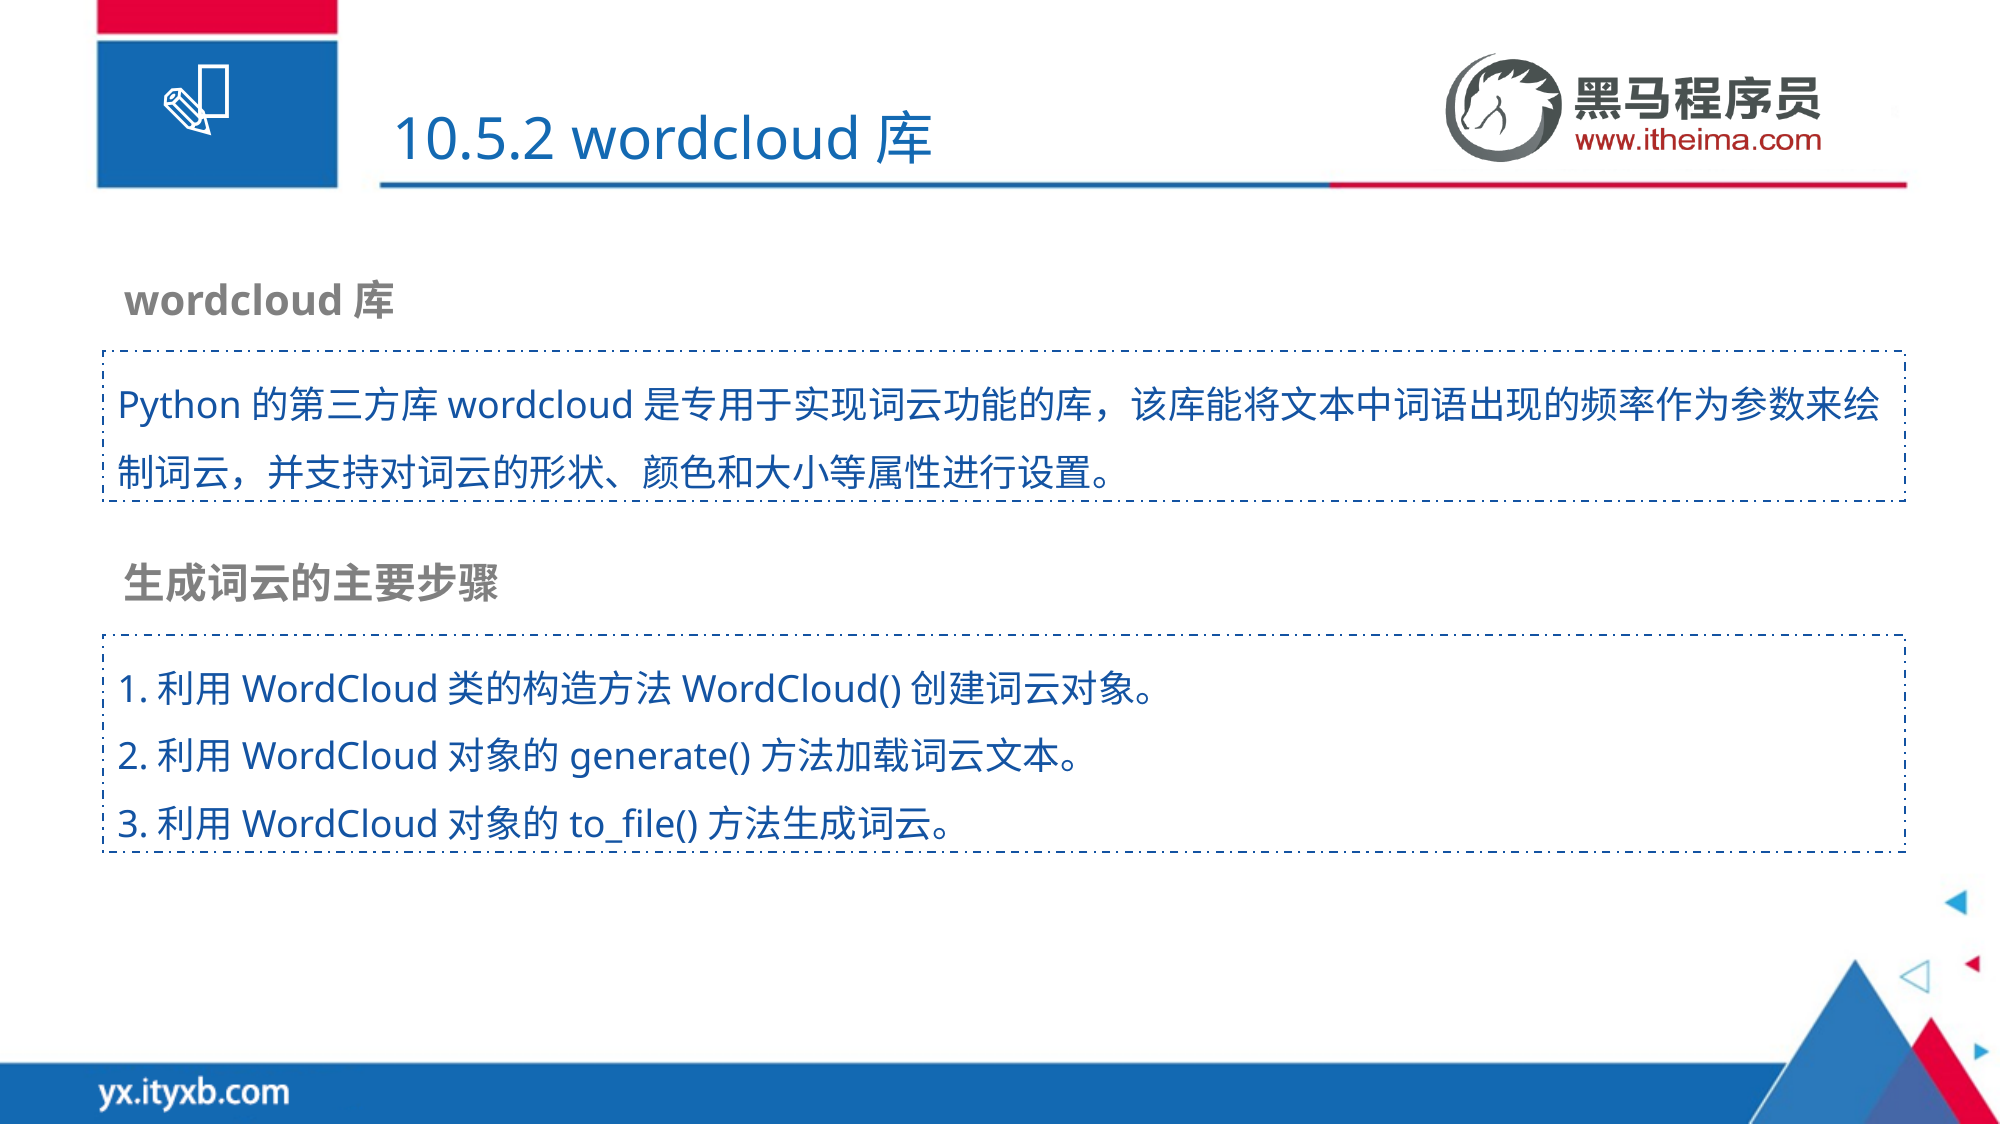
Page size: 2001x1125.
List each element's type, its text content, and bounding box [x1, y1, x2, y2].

text_box Python的第三方库wordcloud是专用于实现词云功能的库，该库能将文本中词语出现的频率作为参数来绘制词云，并支持对词云的形状、颜色和大小等属性进行设置。 [102, 350, 1906, 502]
title 10.5.2 wordcloud库 [377, 52, 1409, 180]
text_box 生成词云的主要步骤 [109, 524, 848, 615]
text_box 1.利用WordCloud类的构造方法WordCloud()创建词云对象。 2.利用WordCloud对象的generate()方法加载词云文本。 3.利用WordCloud对象的to_file()方法生成词云。 [102, 634, 1906, 853]
picture [0, 0, 2000, 1124]
text_box wordcloud库 [109, 241, 848, 331]
